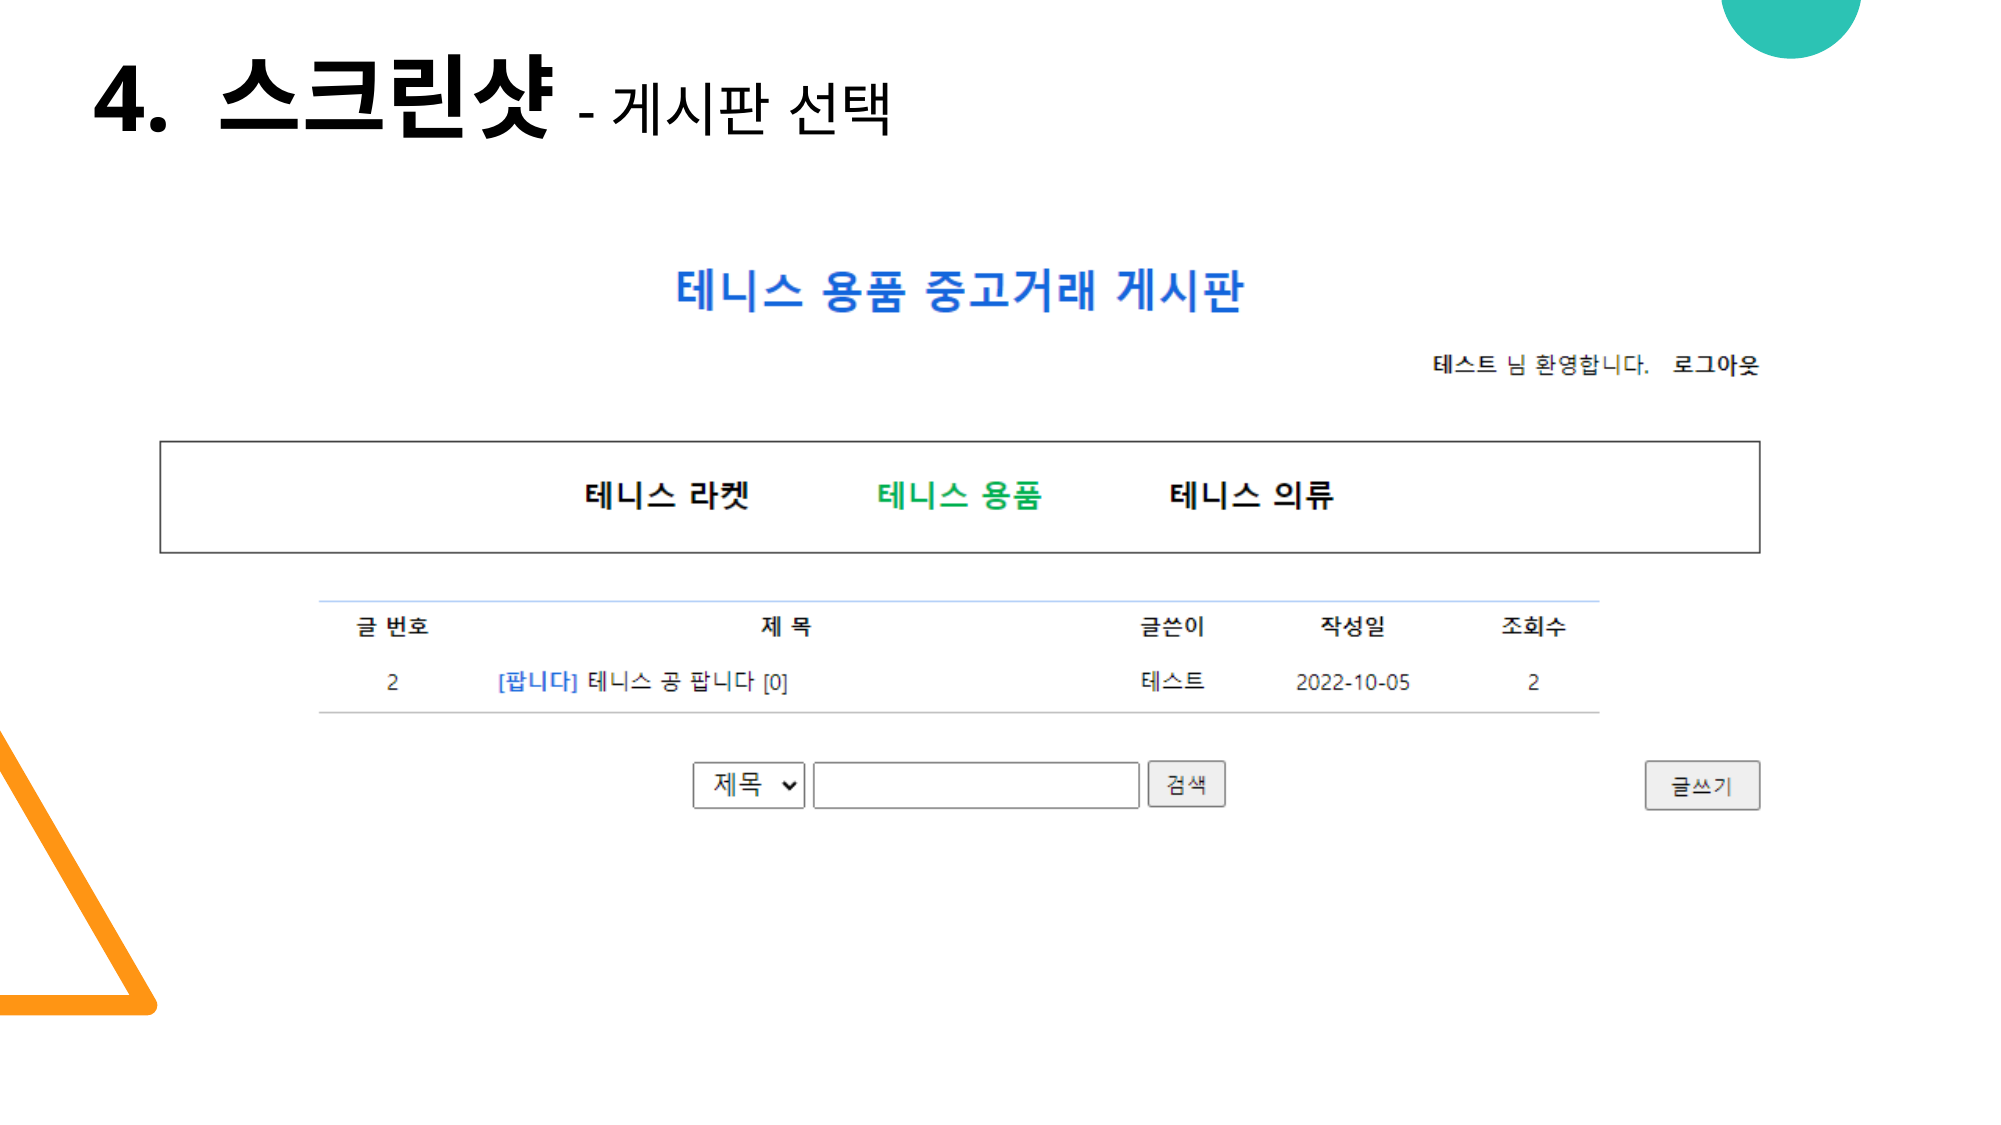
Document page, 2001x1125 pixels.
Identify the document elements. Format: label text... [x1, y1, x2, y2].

picture [116, 214, 1861, 911]
text_box 4. 스크린샷-게시판 선택 [78, 44, 1615, 203]
